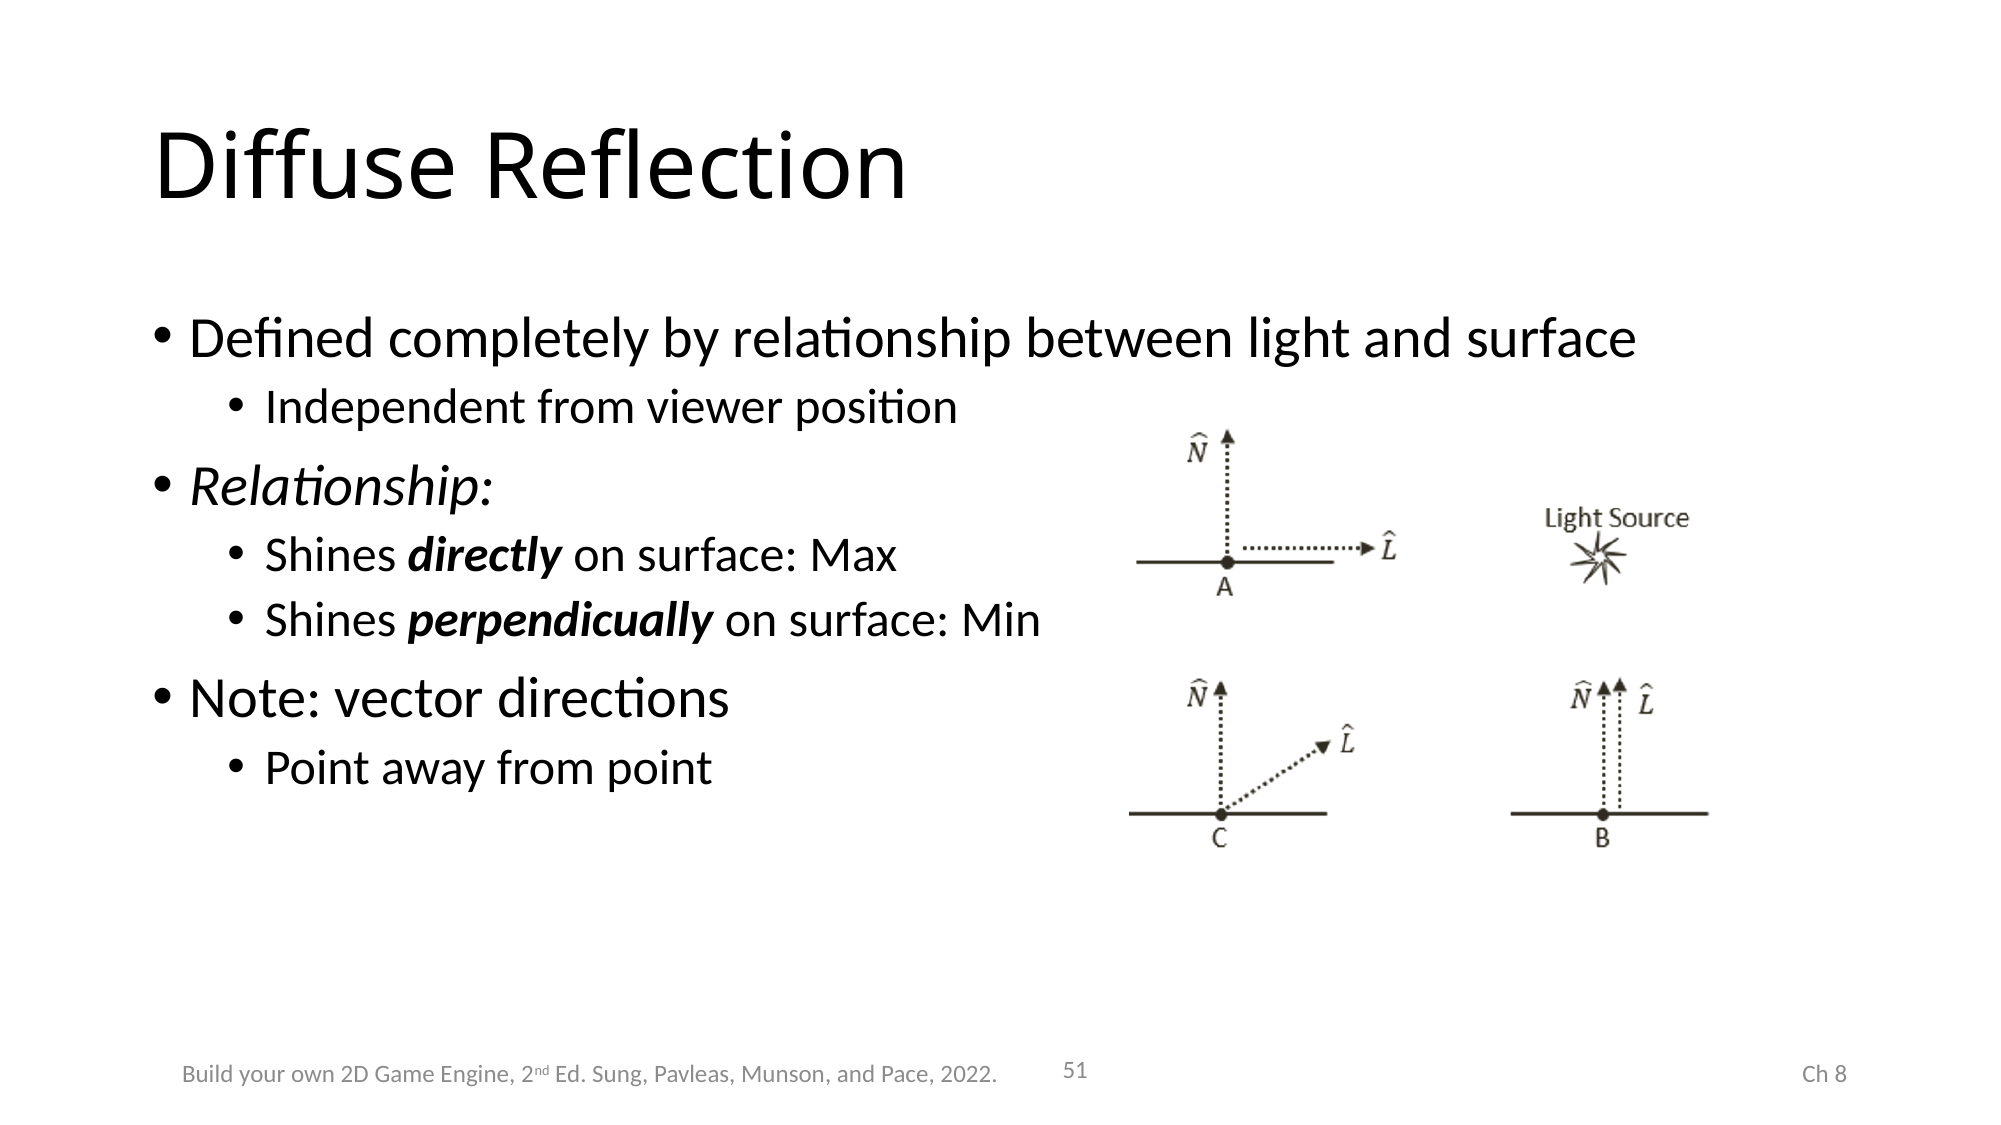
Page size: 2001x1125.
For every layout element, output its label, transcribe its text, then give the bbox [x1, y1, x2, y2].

title Diffuse Reflection [137, 59, 1863, 278]
picture [1105, 421, 1722, 874]
